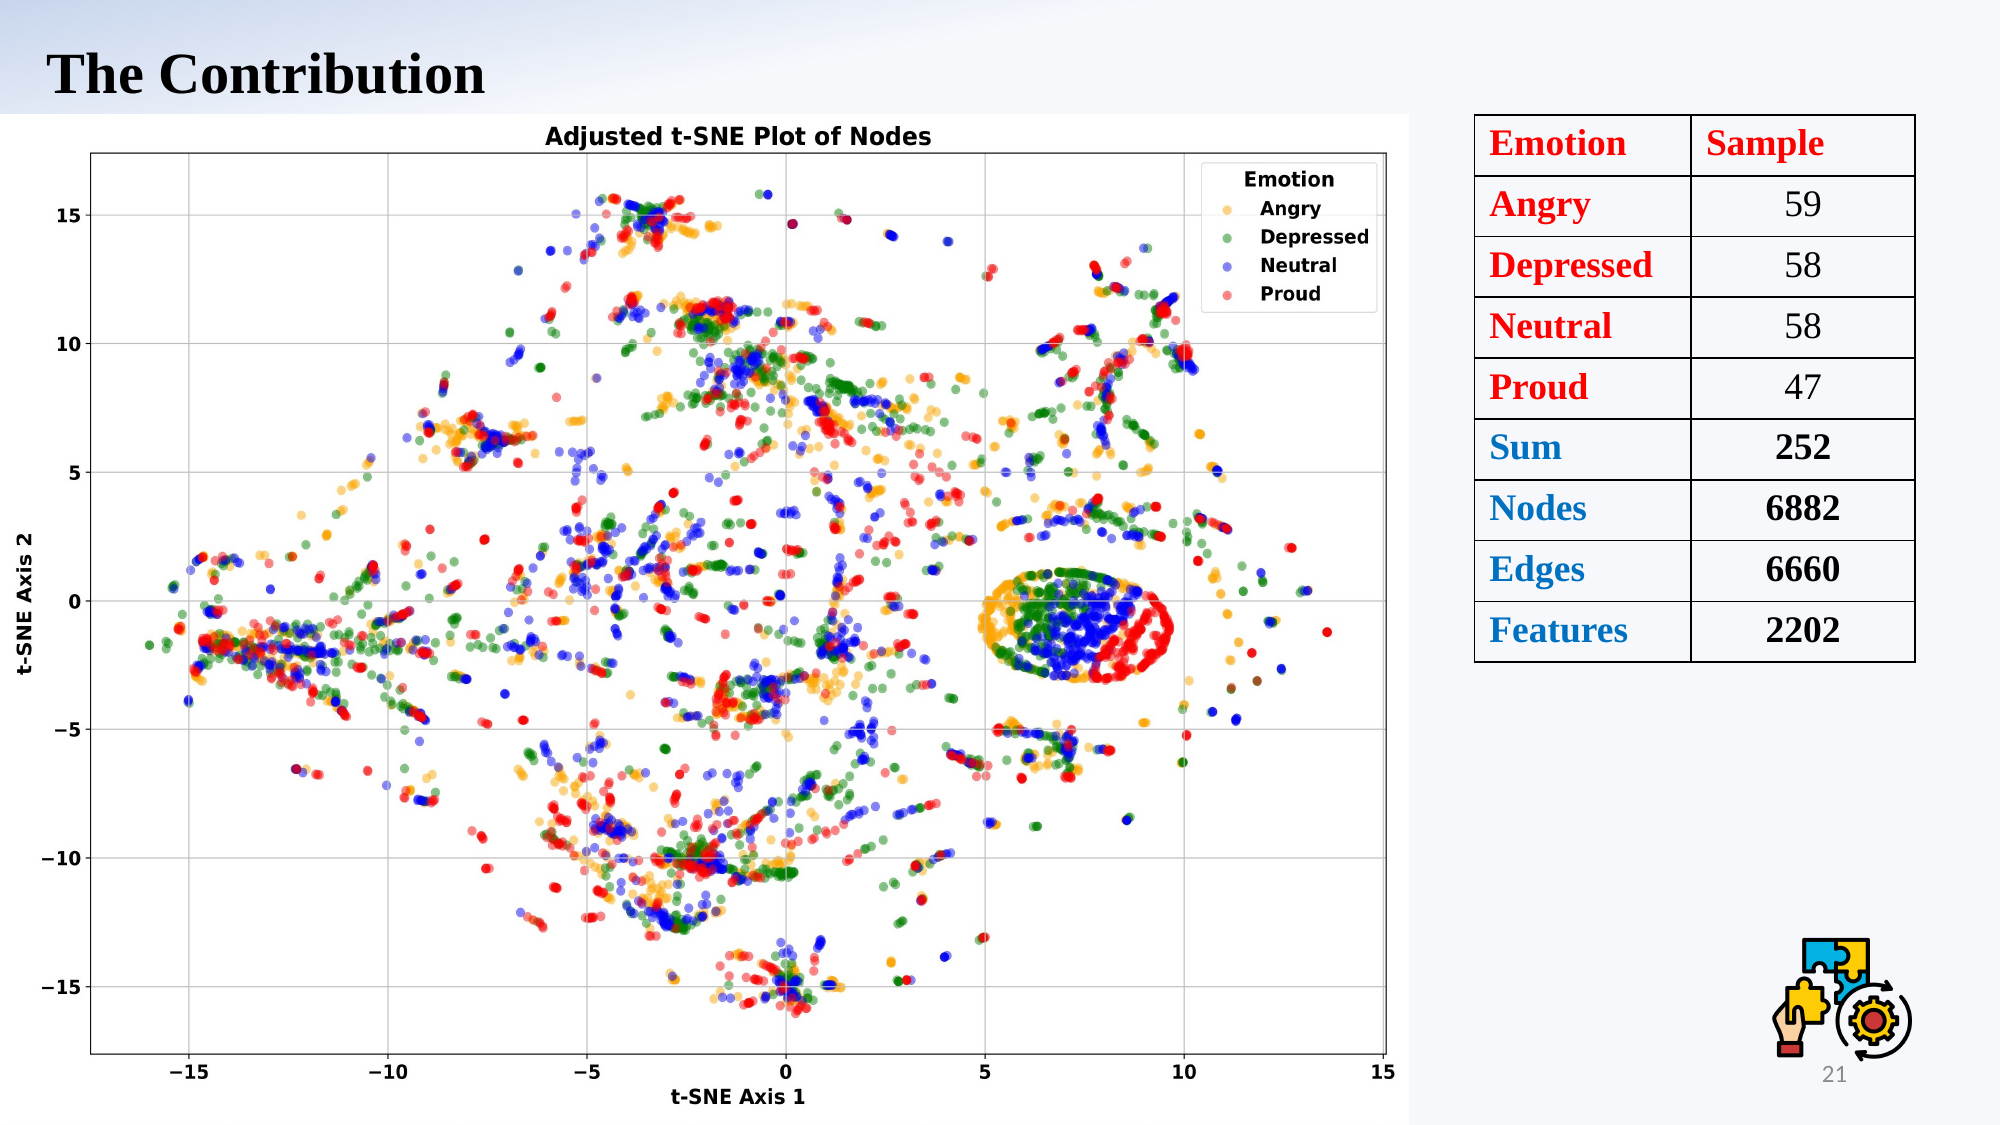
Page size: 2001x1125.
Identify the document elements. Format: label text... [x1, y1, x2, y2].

picture [0, 114, 1409, 1125]
picture [1768, 926, 1916, 1073]
table_cell 58 [1692, 298, 1914, 357]
table_cell 6660 [1692, 541, 1914, 601]
slide_number 21 [1412, 1042, 1863, 1103]
table_cell 59 [1692, 177, 1914, 236]
table_cell Proud [1475, 359, 1690, 418]
table_cell Angry [1475, 177, 1690, 236]
table_cell Nodes [1475, 481, 1690, 540]
table_cell 47 [1692, 359, 1914, 418]
table_cell Features [1475, 602, 1690, 661]
table_header Emotion [1475, 116, 1690, 175]
table_cell 58 [1692, 237, 1914, 296]
table_cell Edges [1475, 541, 1690, 601]
table_cell 2202 [1692, 602, 1914, 661]
text_box The Contribution [32, 28, 1968, 183]
table_header Sample [1692, 116, 1914, 175]
table_cell Depressed [1475, 237, 1690, 296]
table_cell Sum [1475, 420, 1690, 479]
table_cell Neutral [1475, 298, 1690, 357]
table_cell 252 [1692, 420, 1914, 479]
table_cell 6882 [1692, 481, 1914, 540]
